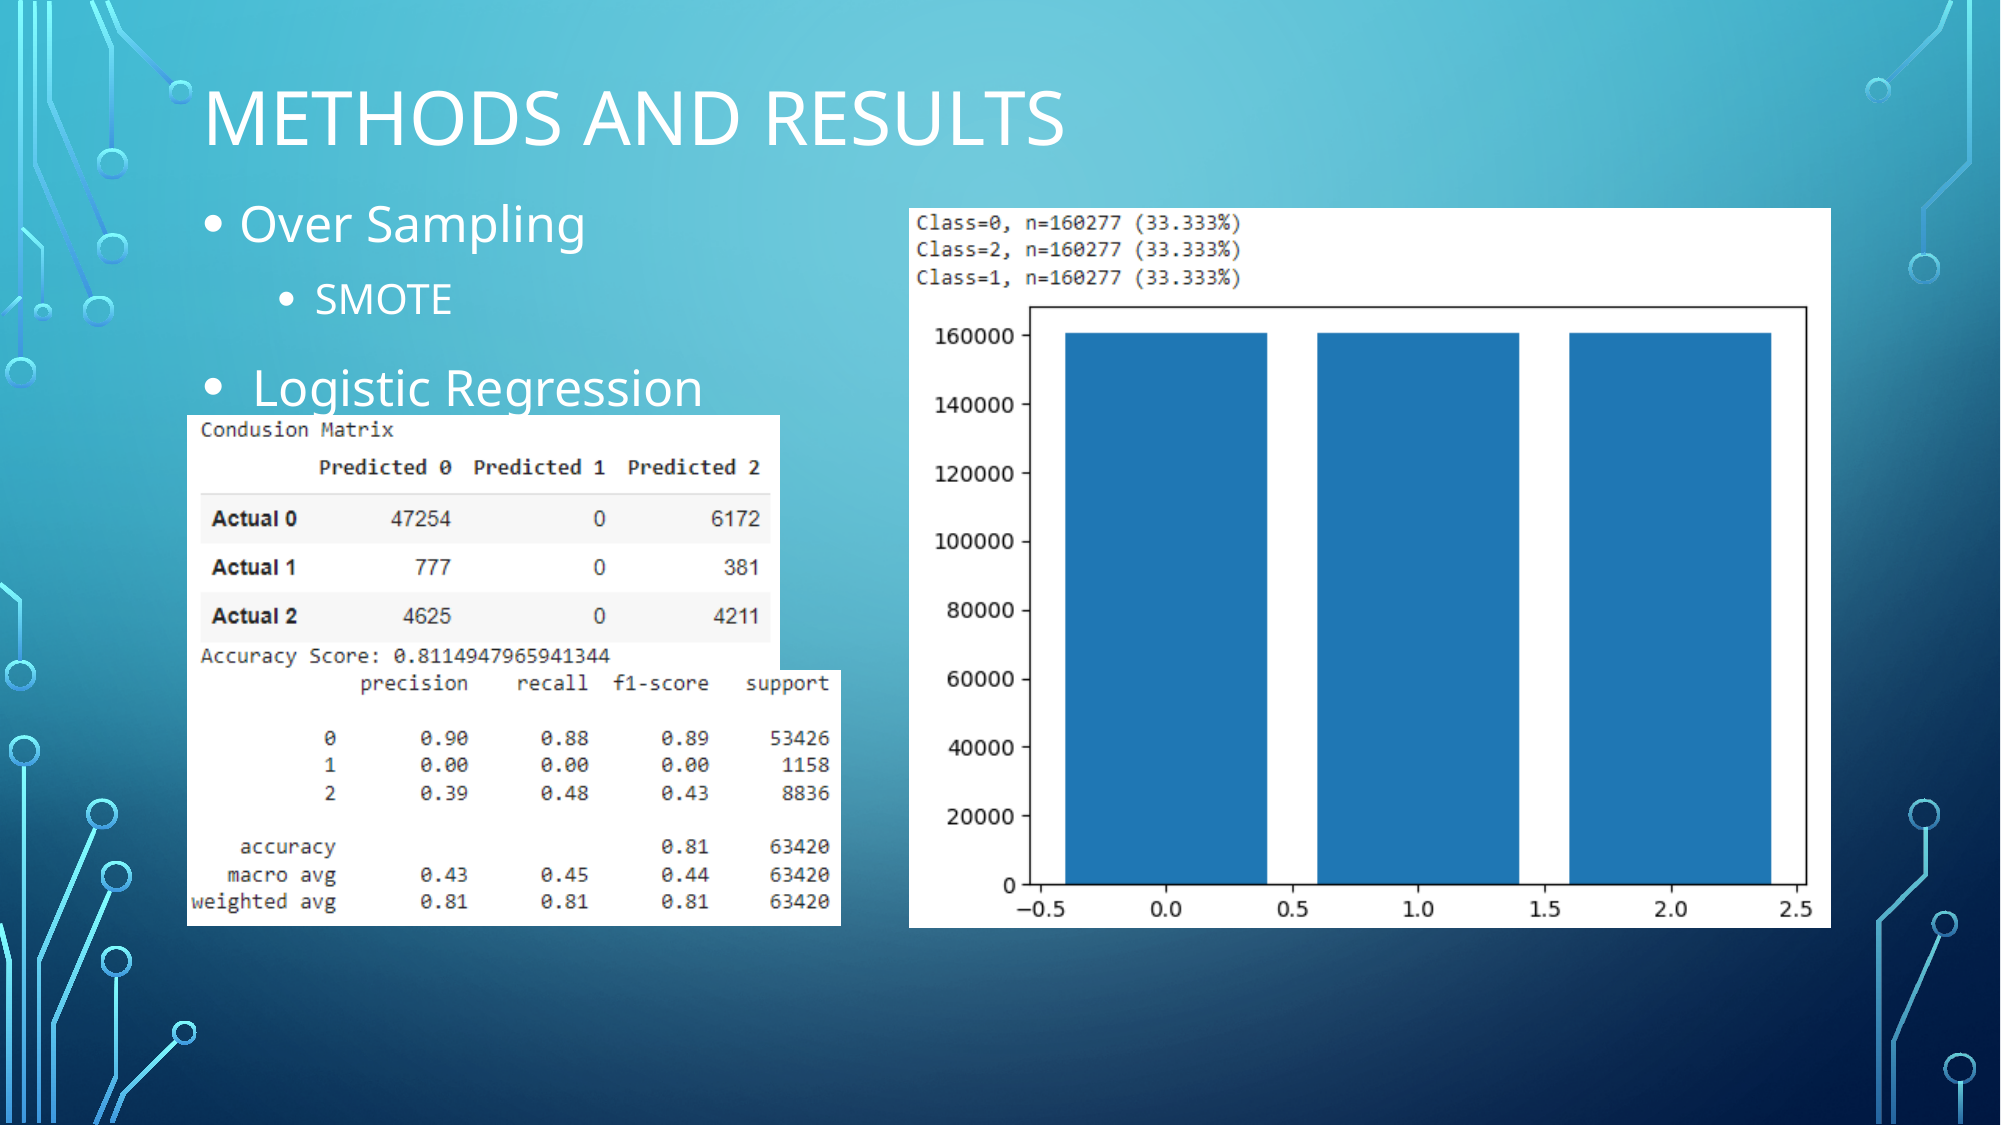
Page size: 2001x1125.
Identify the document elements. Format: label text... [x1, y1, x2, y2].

list Over Sampling SMOTE Logistic Regression [187, 173, 1813, 755]
title METHODS And results [187, 0, 1813, 173]
picture [186, 415, 841, 926]
picture [909, 208, 1831, 928]
